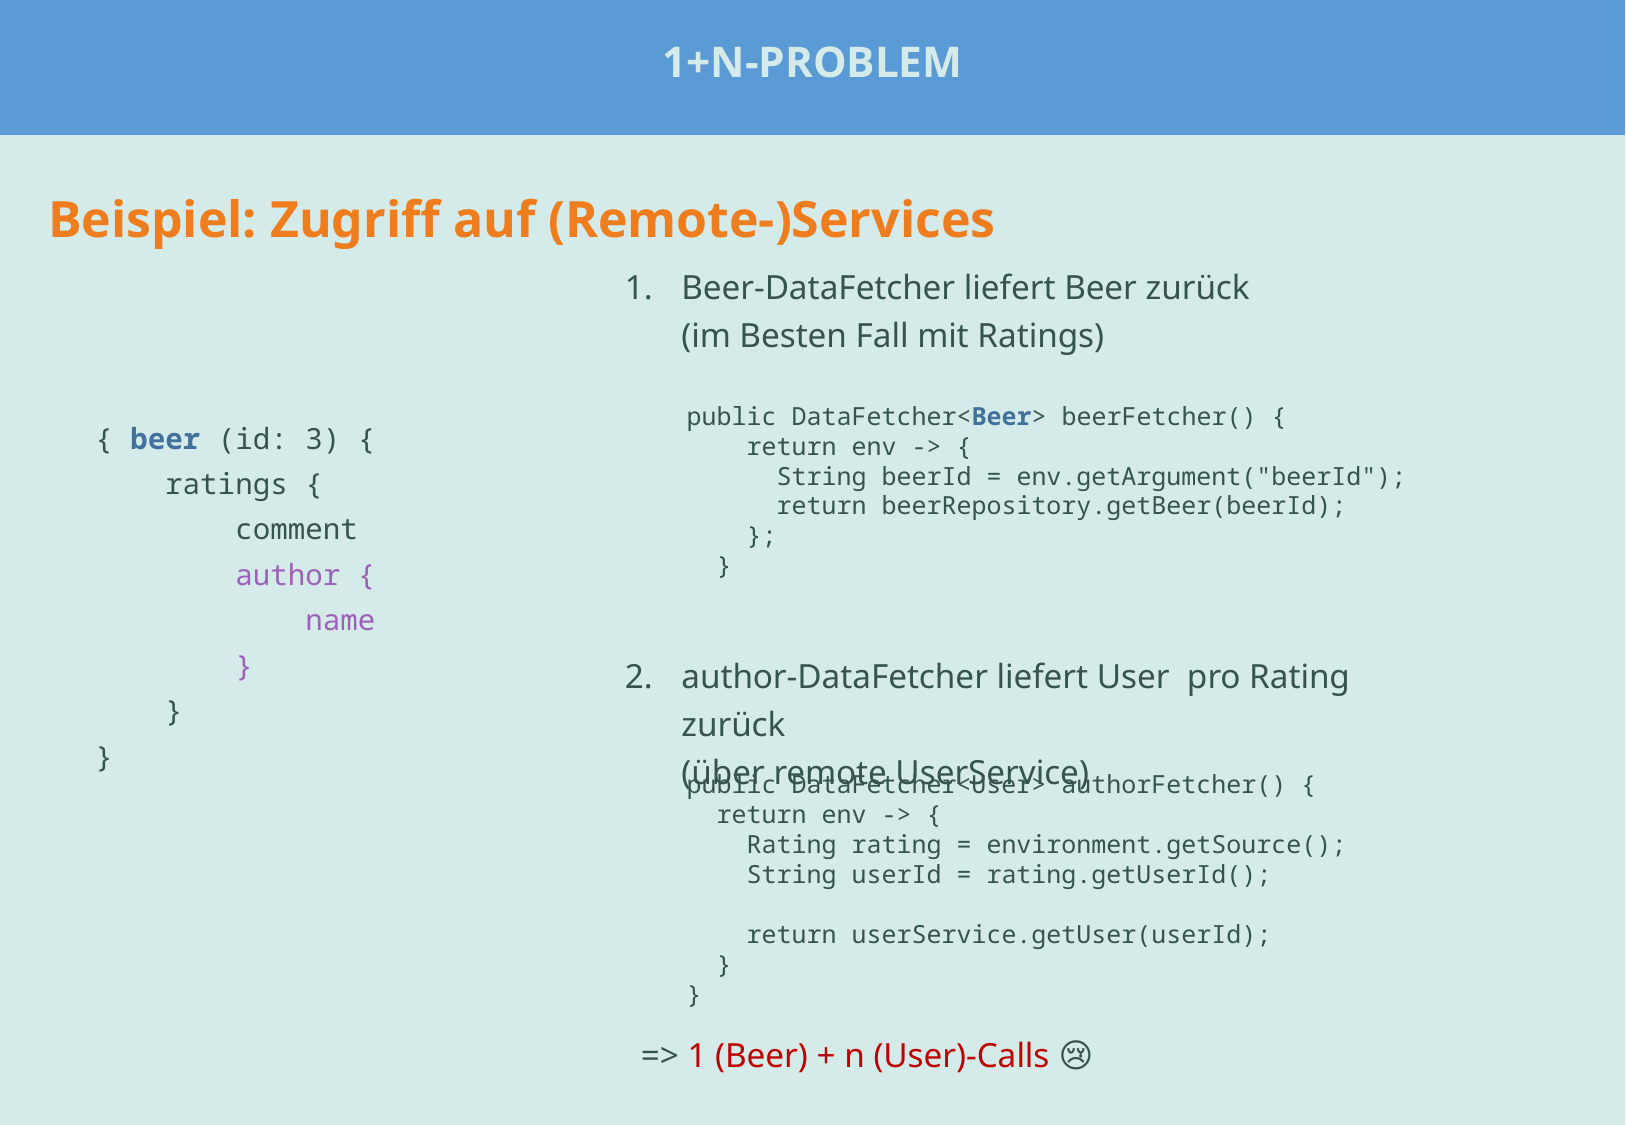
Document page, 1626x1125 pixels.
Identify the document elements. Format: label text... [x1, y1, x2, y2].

text_box Beispiel: Zugriff auf (Remote-)Services [33, 168, 1625, 255]
text_box { beer (id: 3) { ratings { comment author { name } } } [80, 402, 470, 781]
text_box Beer-DataFetcher liefert Beer zurück (im Besten Fall mit Ratings) [610, 251, 1423, 362]
text_box author-DataFetcher liefert User pro Rating zurück (über remote UserService) [610, 639, 1423, 799]
text_box => 1 (Beer) + n (User)-Calls 😢 [625, 1018, 1439, 1082]
text_box [0, 127, 1625, 136]
text_box public DataFetcher<User> authorFetcher() { return env -> { Rating rating = environment.getSource(); String userId = rating.getUserId(); return userService.getUser(userId); } } [671, 761, 1625, 1016]
text_box public DataFetcher<Beer> beerFetcher() { return env -> { String beerId = env.getArgument("beerId"); return beerRepository.getBeer(beerId); }; } [671, 392, 1625, 588]
text_box 1+n-Problem [0, 0, 1625, 127]
